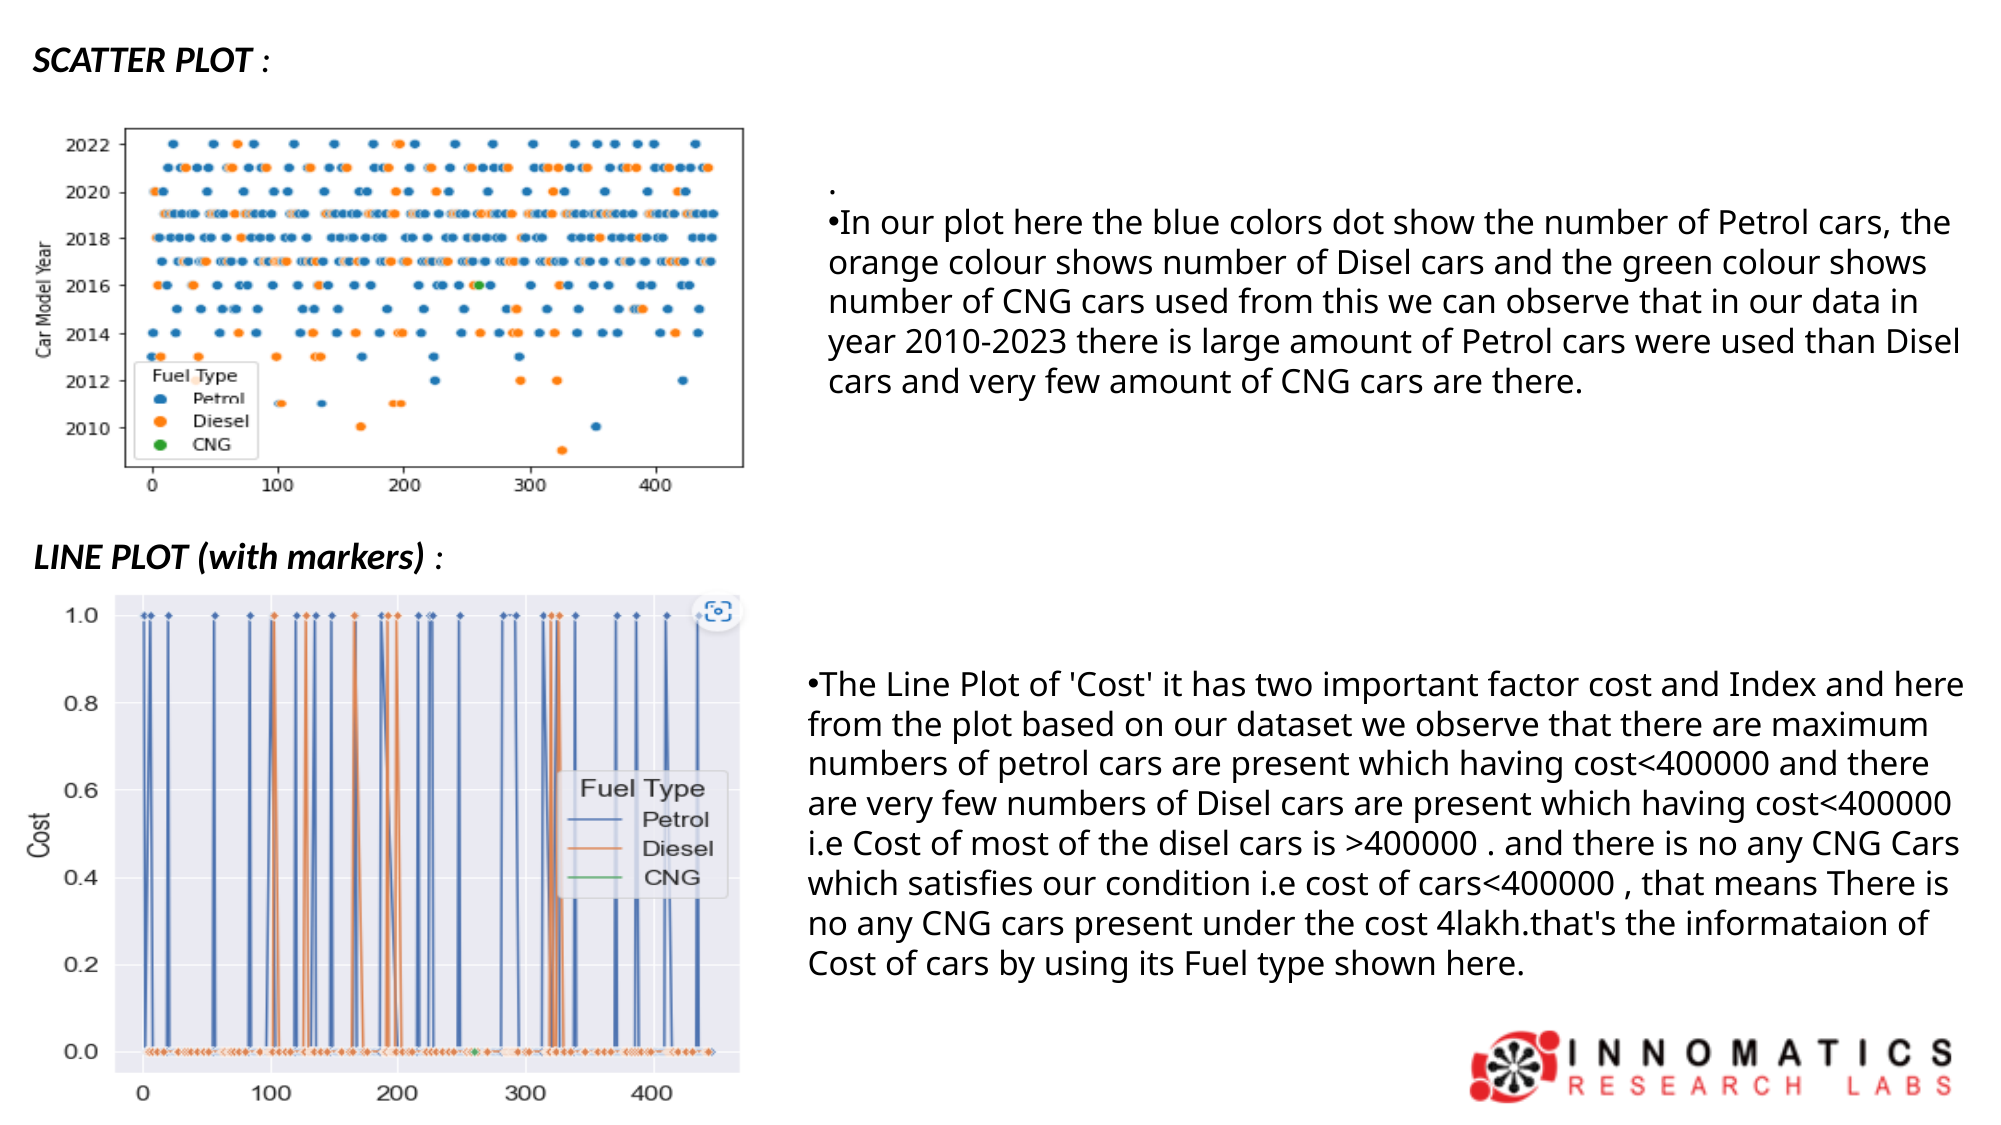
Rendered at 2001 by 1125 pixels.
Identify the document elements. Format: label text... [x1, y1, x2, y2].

text_box LINE PLOT (with markers) : [19, 524, 460, 585]
picture [16, 585, 761, 1107]
text_box SCATTER PLOT : [18, 27, 286, 87]
picture [1445, 1014, 1975, 1125]
picture [16, 111, 761, 501]
text_box . In our plot here the blue colors dot show the number of Petrol cars, the orange colour shows number of Disel cars and the green colour shows number of CNG cars used from this we can observe that in our data in year 2010-2023 there is large amount of Petrol cars were used than Disel cars and very few amount of CNG cars are there. [813, 153, 2000, 408]
text_box The Line Plot of 'Cost' it has two important factor cost and Index and here from the plot based on our dataset we observe that there are maximum numbers of petrol cars are present which having cost<400000 and there are very few numbers of Disel cars are present which having cost<400000 i.e Cost of most of the disel cars is >400000 . and there is no any CNG Cars which satisfies our condition i.e cost of cars<400000 , that means There is no any CNG cars present under the cost 4lakh.that's the informataion of Cost of cars by using its Fuel type shown here. [792, 655, 2000, 990]
